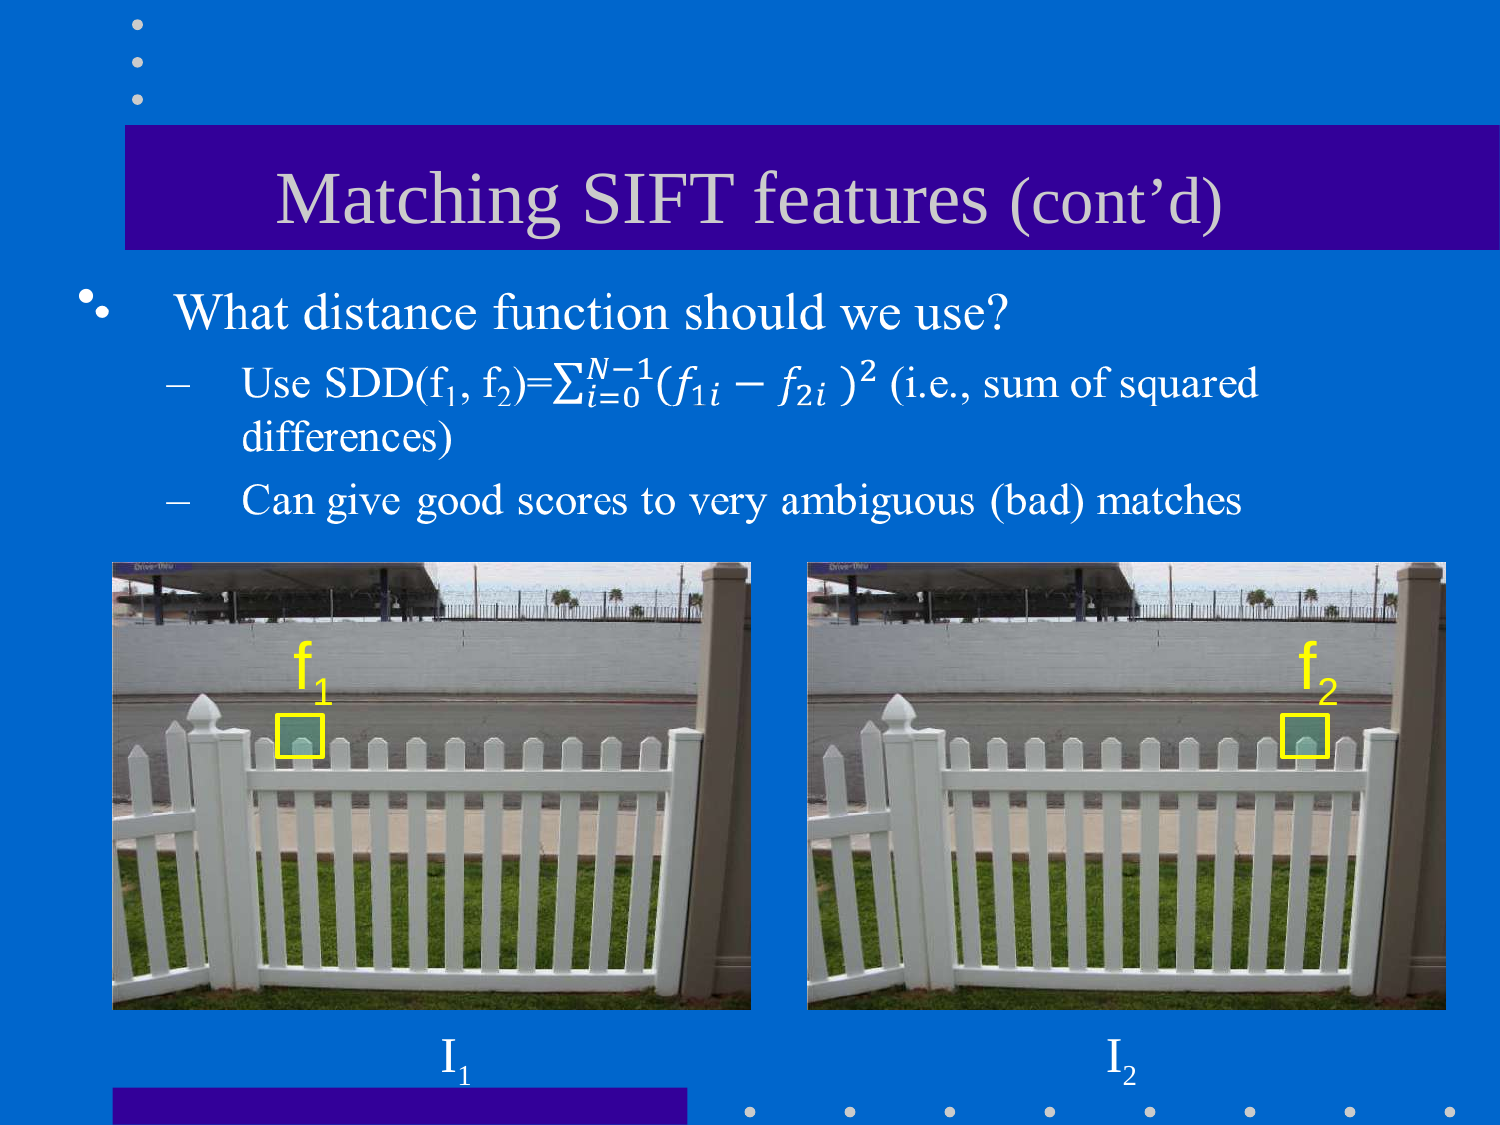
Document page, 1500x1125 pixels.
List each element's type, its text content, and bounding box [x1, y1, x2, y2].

list [62, 262, 1425, 550]
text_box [112, 562, 1446, 1091]
title Matching SIFT features (cont’d) [112, 99, 1388, 262]
